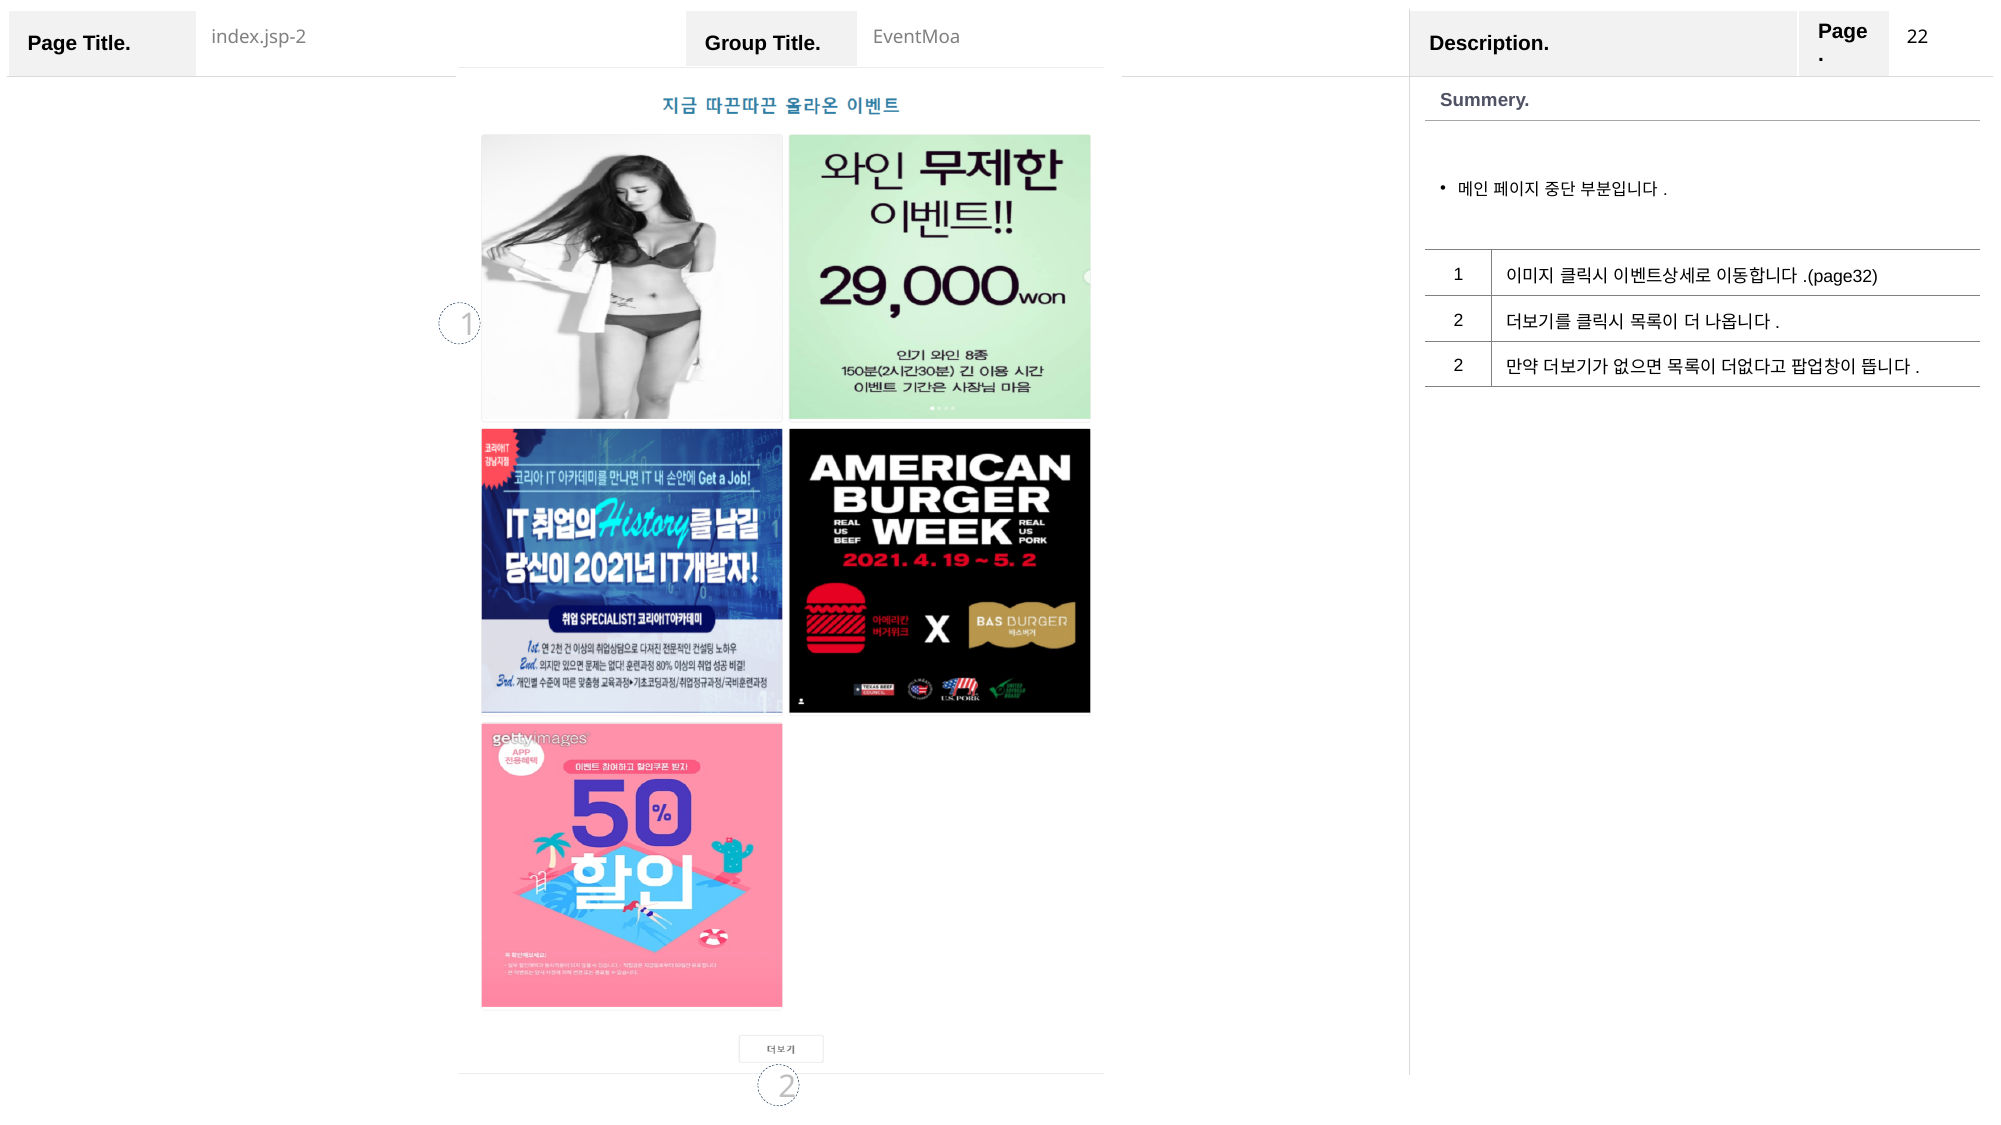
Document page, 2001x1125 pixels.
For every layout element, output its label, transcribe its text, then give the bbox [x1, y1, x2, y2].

picture [456, 66, 1123, 1075]
text_box 22 [1892, 17, 2000, 58]
table_cell 만약 더보기가 없으면 목록이 더없다고 팝업창이 뜹니다. [1492, 342, 1980, 386]
table_cell 2 [1425, 342, 1491, 386]
table_cell 메인 페이지 중단 부분입니다. [1425, 121, 1980, 249]
text_box 1 [436, 304, 451, 342]
list index.jsp-2 [196, 18, 684, 55]
table_cell 이미지 클릭시 이벤트상세로 이동합니다.(page32) [1492, 250, 1980, 295]
table_cell 1 [1425, 250, 1491, 295]
text_box 2 [755, 1083, 802, 1108]
table_cell 2 [1425, 296, 1491, 341]
list EventMoa [858, 18, 1405, 55]
table_header Summery. [1425, 78, 1980, 120]
table_cell 더보기를 클릭시 목록이 더 나옵니다. [1492, 296, 1980, 341]
